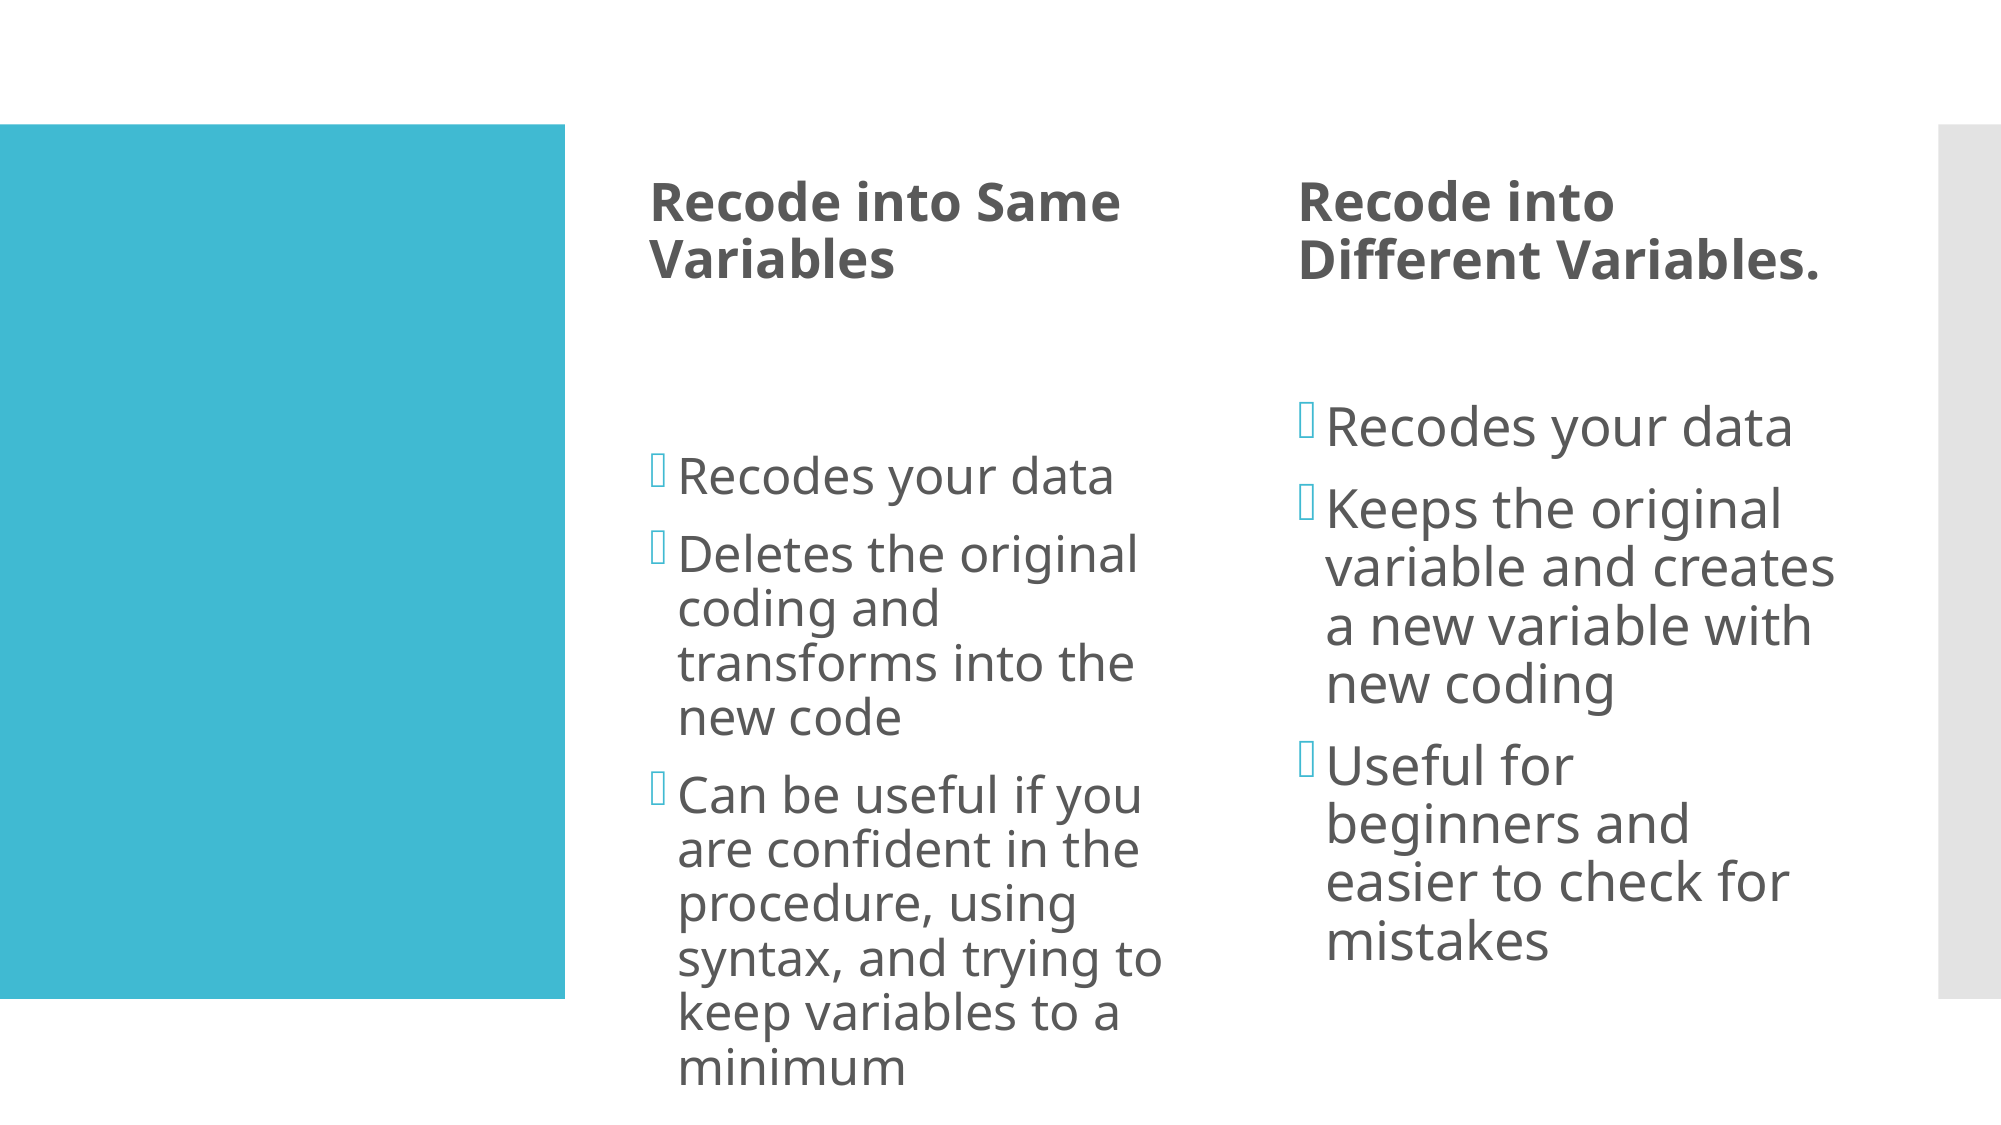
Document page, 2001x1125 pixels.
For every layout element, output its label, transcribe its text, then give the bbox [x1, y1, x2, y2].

list Recodes your data Keeps the original variable and creates a new variable with new coding Useful for beginners and easier to check for mistakes [1282, 364, 1853, 1008]
list Recode into Different Variables. [1282, 167, 1853, 302]
list Recode into Same Variables [634, 167, 1157, 301]
list Recodes your data Deletes the original coding and transforms into the new code Can be useful if you are confident in the procedure, using syntax, and trying to keep variables to a minimum [634, 443, 1205, 1104]
